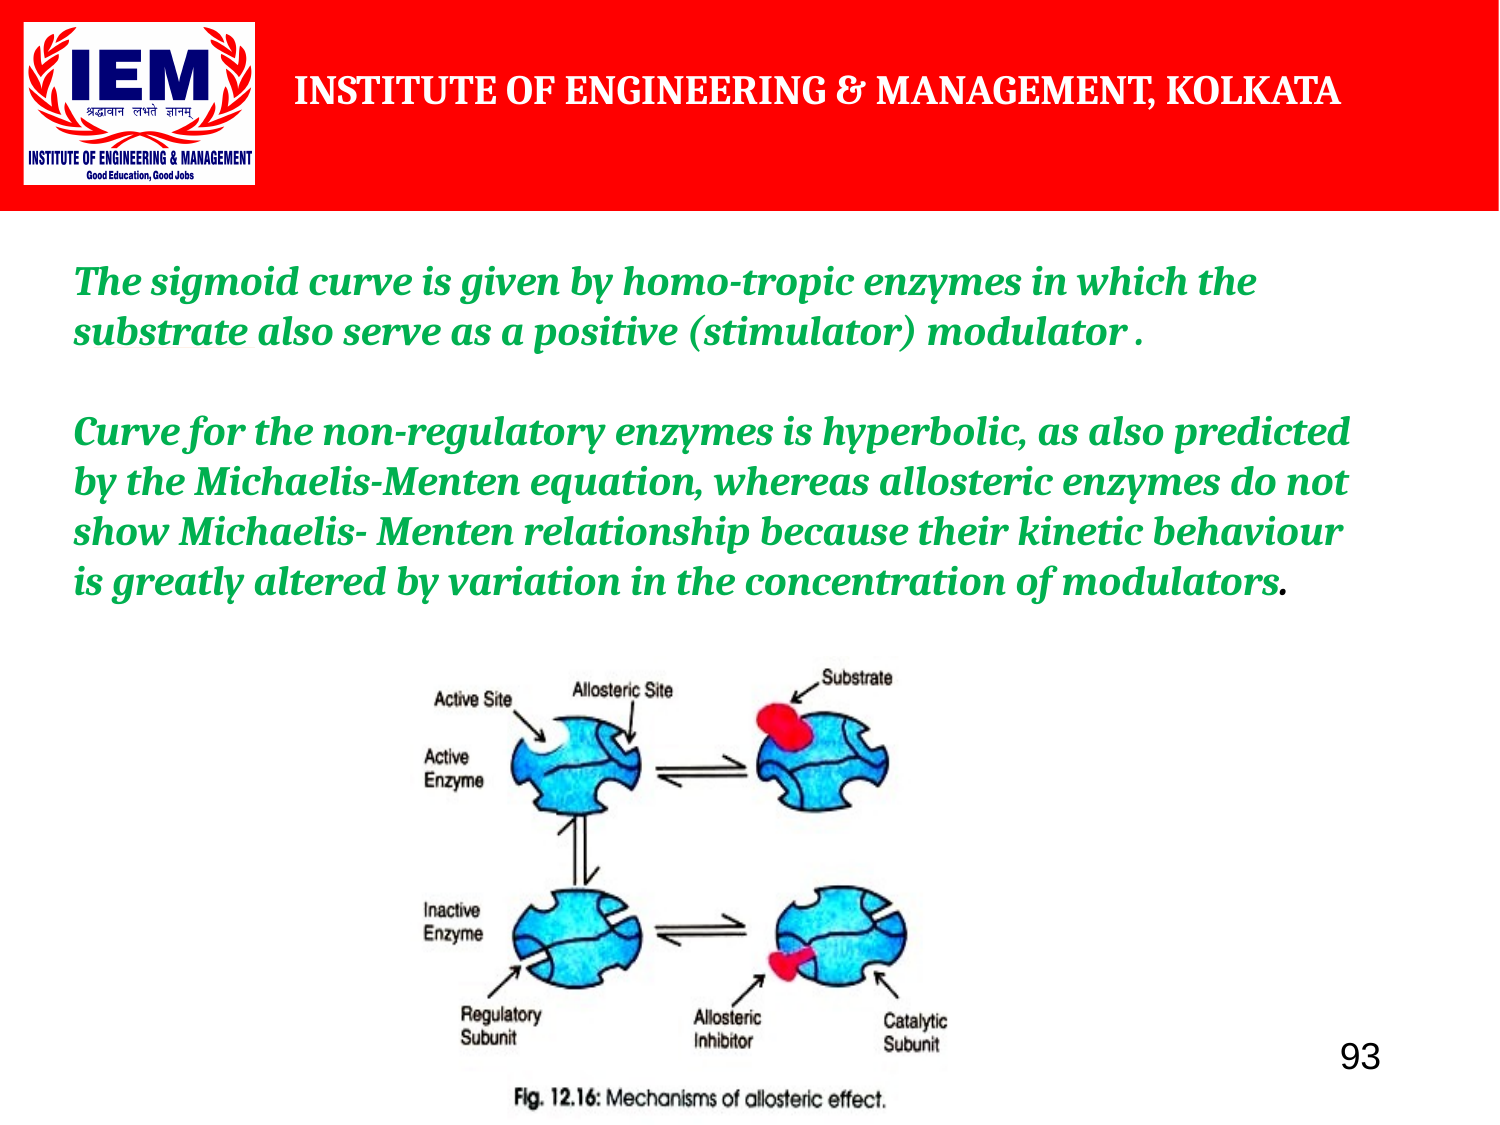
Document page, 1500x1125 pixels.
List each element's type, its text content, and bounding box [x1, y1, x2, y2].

picture [409, 656, 962, 1125]
text_box The sigmoid curve is given by homo-tropic enzymes in which the substrate also serve as a positive (stimulator) modulator . Curve for the non-regulatory enzymes is hyperbolic, as also predicted by the Michaelis-Menten equation, whereas allosteric en­zymes do not show Michaelis- Menten relationship because their kinetic behaviour is greatly altered by variation in the concentration of modulators. [58, 246, 1395, 611]
picture [23, 22, 255, 185]
